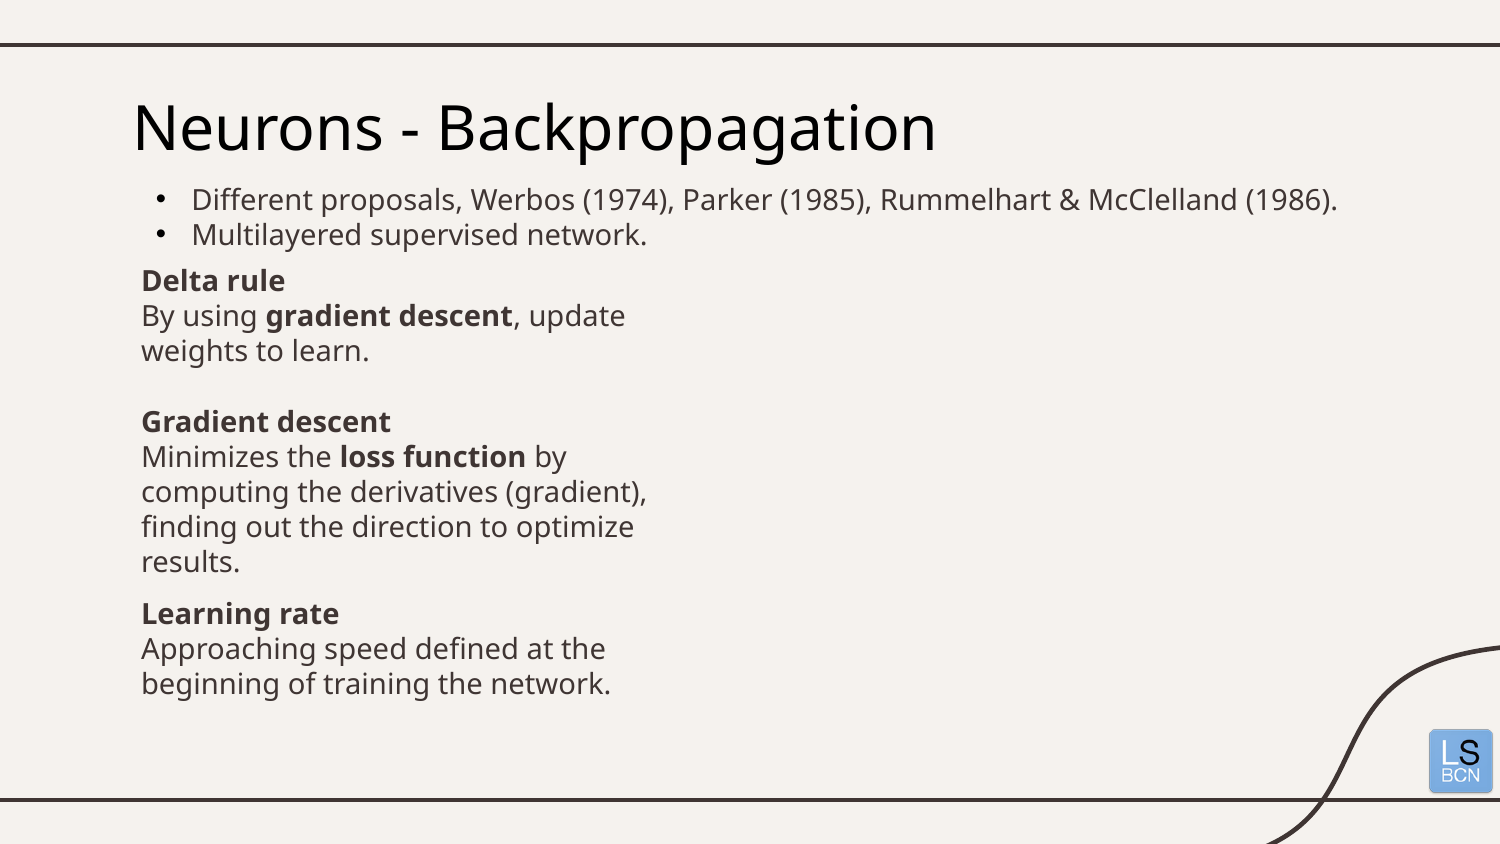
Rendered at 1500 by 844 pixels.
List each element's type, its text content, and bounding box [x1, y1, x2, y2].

text_box Learning rate Approaching speed defined at the beginning of training the network. [126, 580, 730, 763]
picture [1421, 721, 1500, 801]
text_box Delta rule By using gradient descent, update weights to learn. [126, 246, 730, 388]
text_box Different proposals, Werbos (1974), Parker (1985), Rummelhart & McClelland (1986).​ Multilayered supervised network. [105, 173, 1445, 294]
text_box Gradient descent Minimizes the loss function by computing the derivatives (gradient), finding out the direction to optimize results. [126, 388, 730, 571]
title Neurons - Backpropagation [116, 72, 1278, 167]
